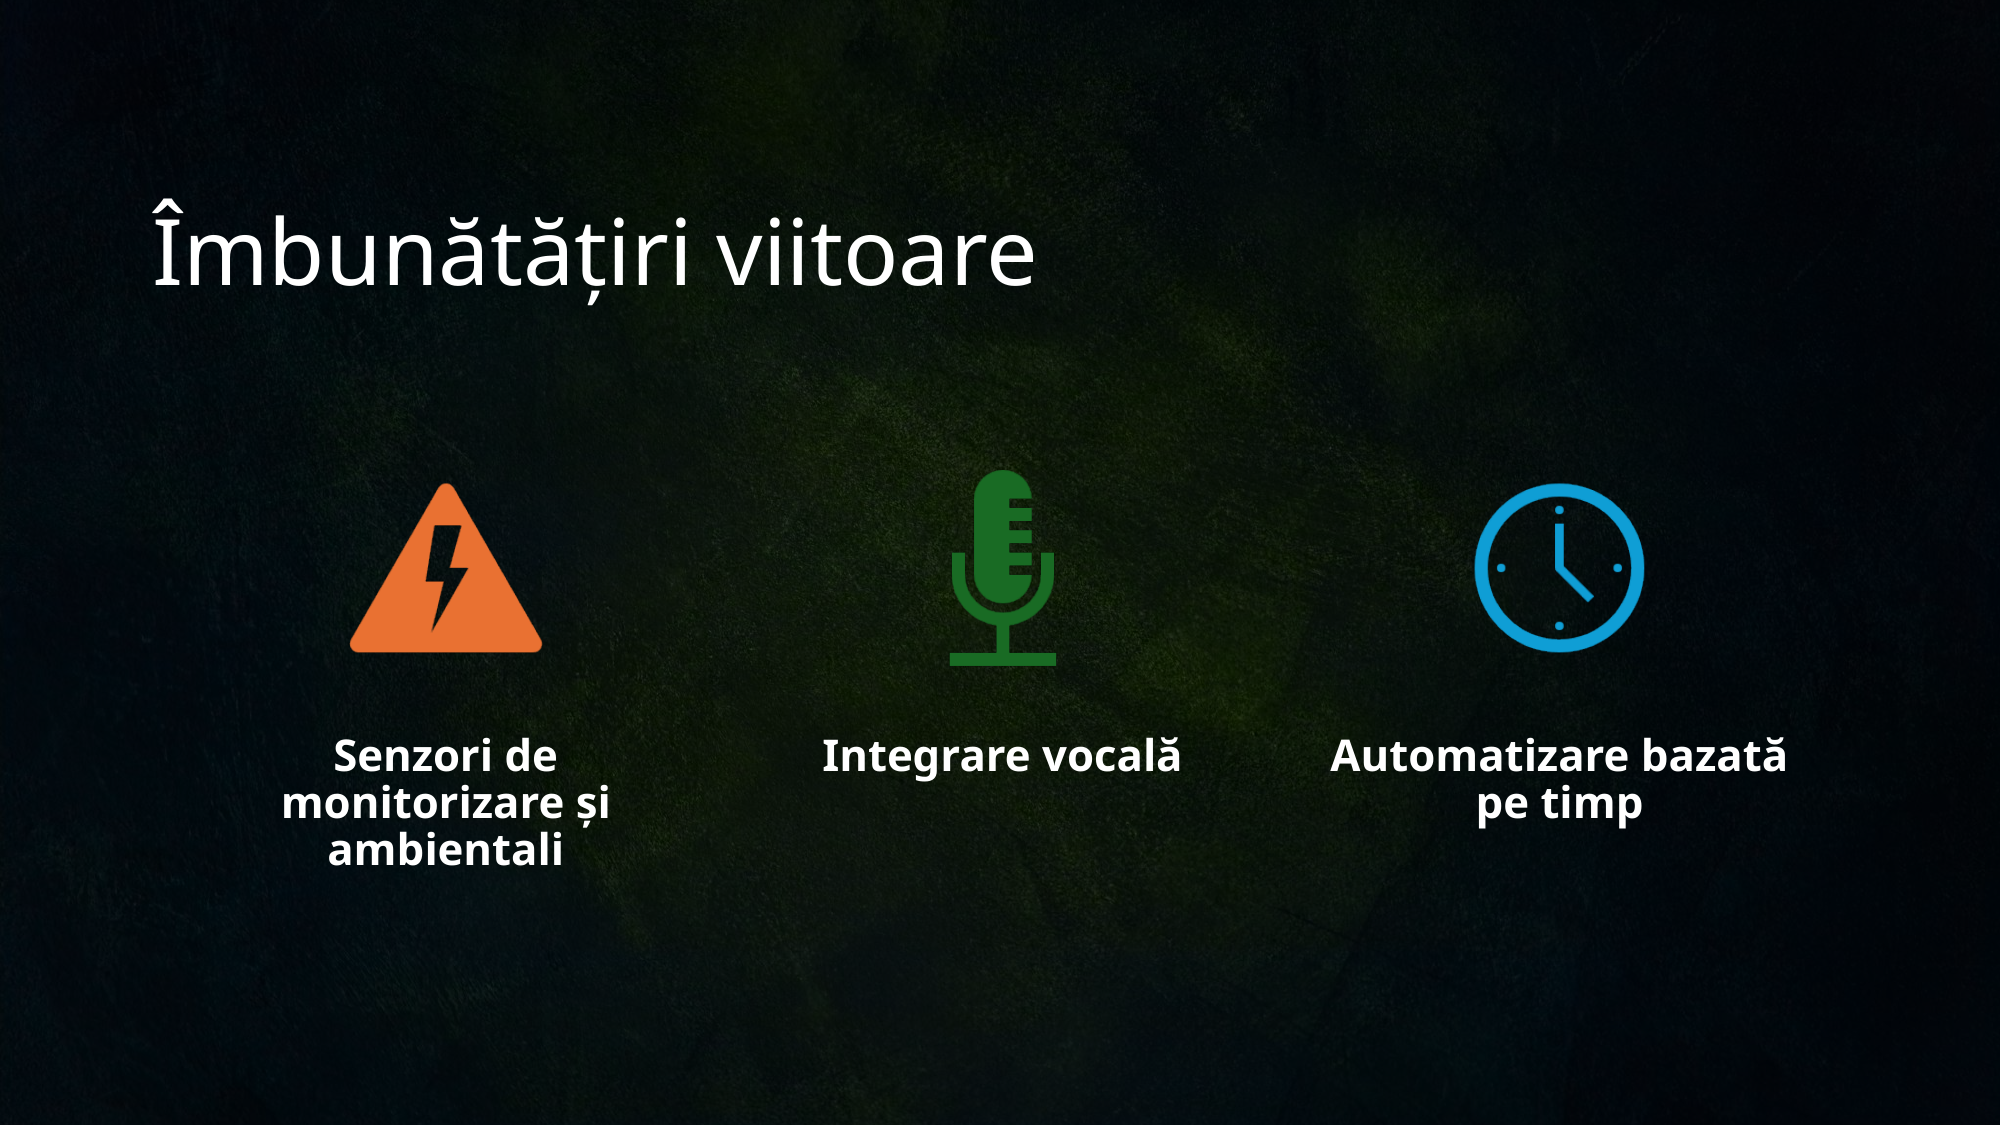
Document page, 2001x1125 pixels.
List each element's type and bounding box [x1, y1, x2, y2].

list [139, 298, 1866, 1014]
picture [0, 0, 2000, 1125]
